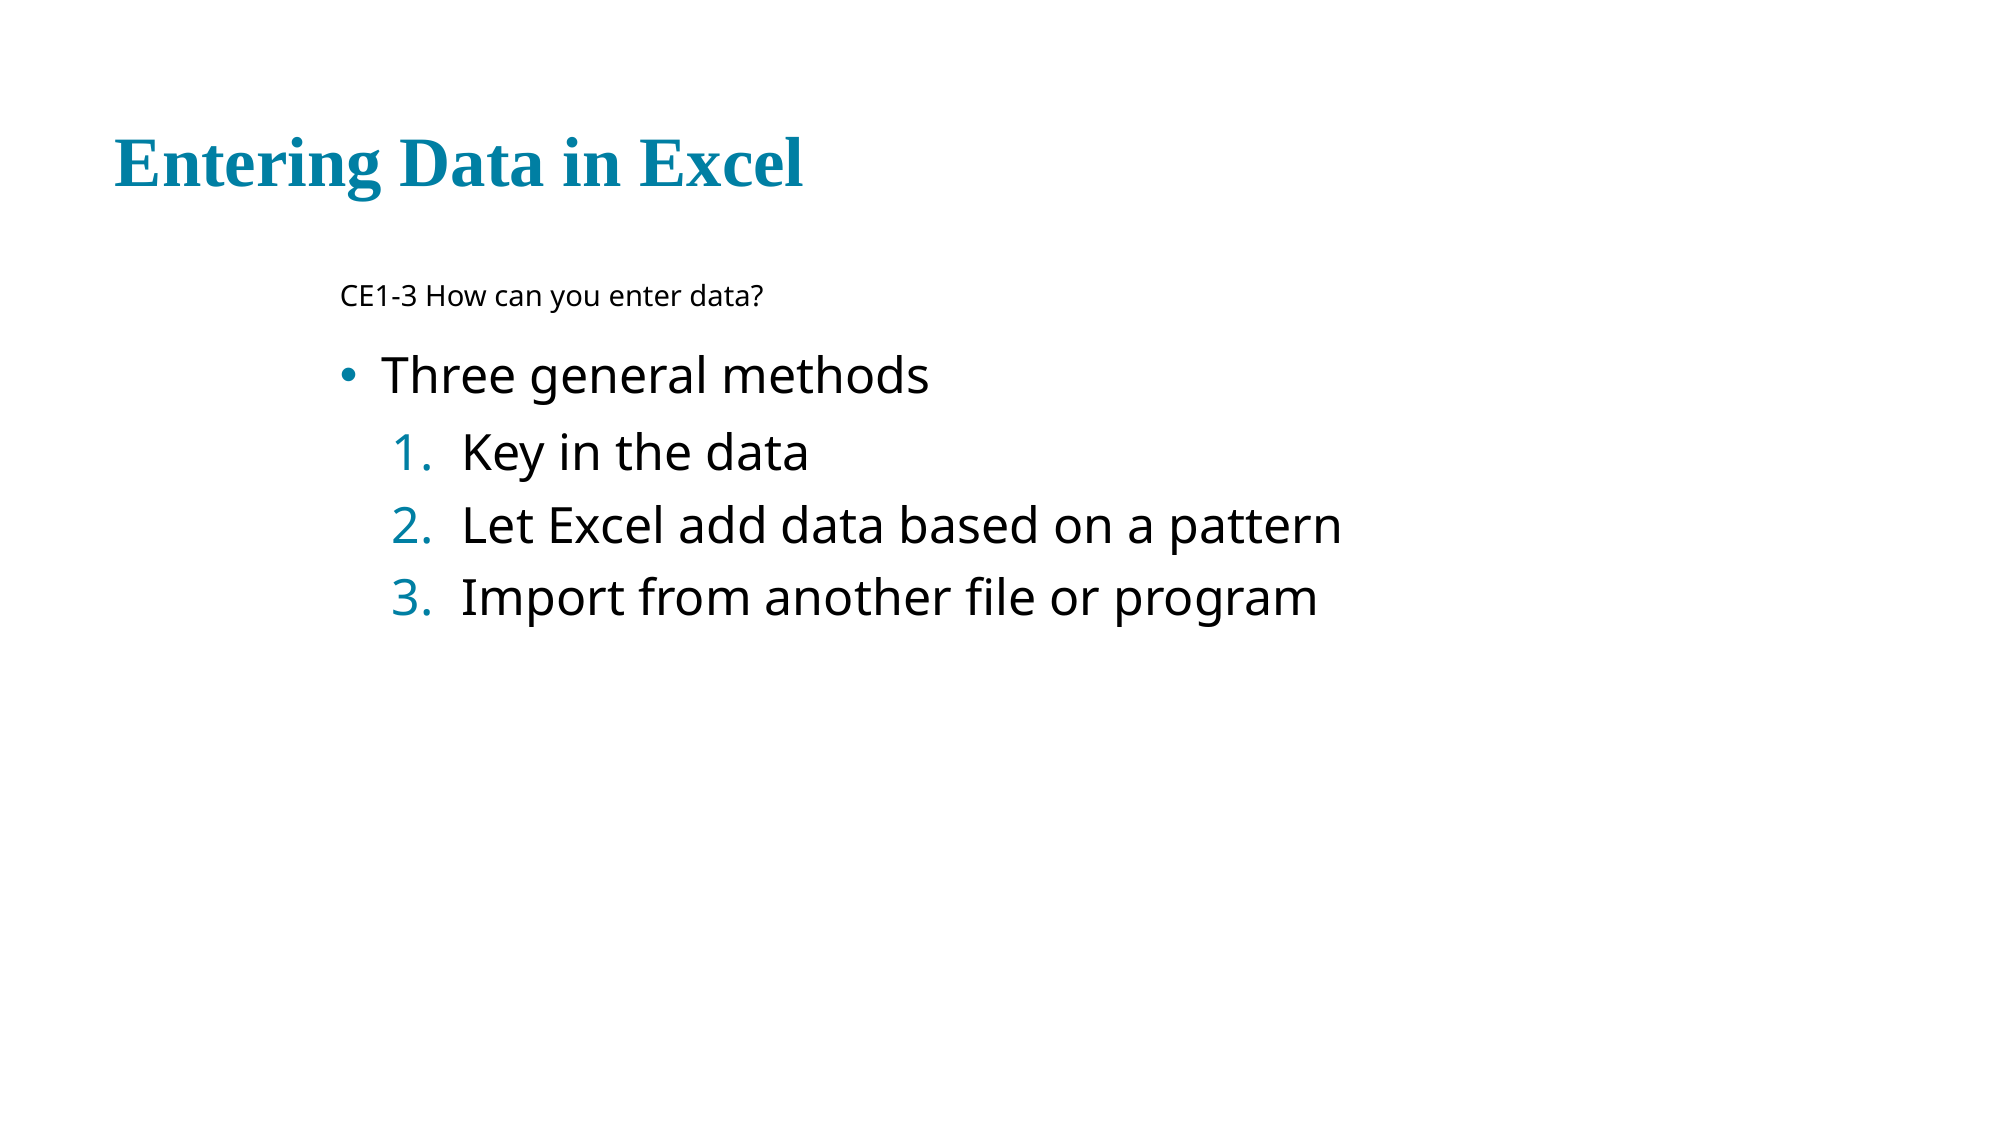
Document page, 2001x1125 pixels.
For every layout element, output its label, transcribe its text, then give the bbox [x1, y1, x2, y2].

list Key in the data Let Excel add data based on a pattern Import from another file or program [324, 405, 1675, 761]
title Entering Data in Excel [99, 35, 1900, 216]
list CE1-3 How can you enter data? Three general methods [324, 262, 1675, 405]
